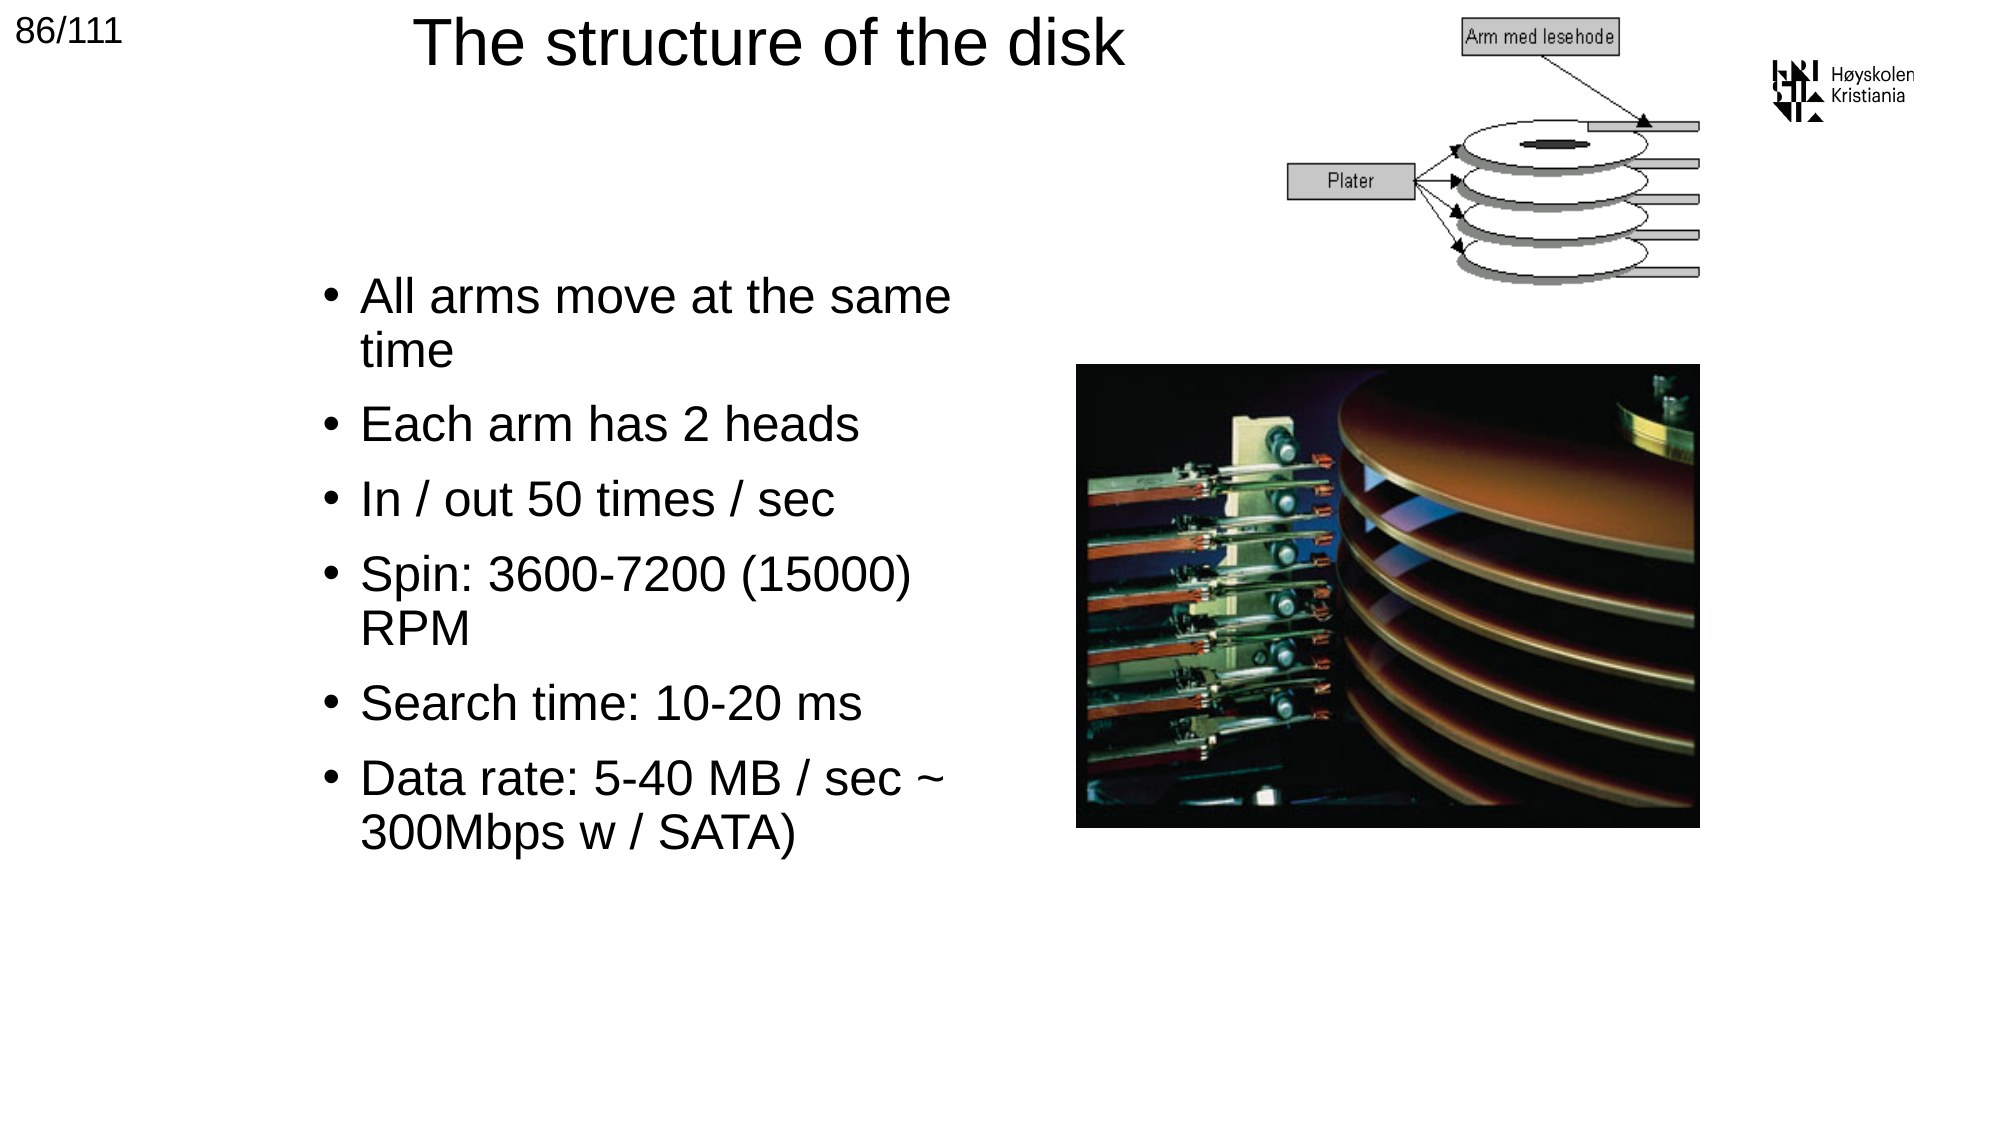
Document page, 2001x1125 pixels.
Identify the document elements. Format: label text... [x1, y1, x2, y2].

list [1076, 364, 1700, 828]
title The structure of the disk [397, 0, 1252, 150]
list All arms move at the same time Each arm has 2 heads In / out 50 times / sec Spin: 3600-7200 (15000) RPM Search time: 10-20 ms Data rate: 5-40 MB / sec ~ 300Mbps w / SATA) [307, 262, 1044, 975]
slide_number 86/111 [0, 0, 208, 74]
picture [1252, 0, 1750, 327]
